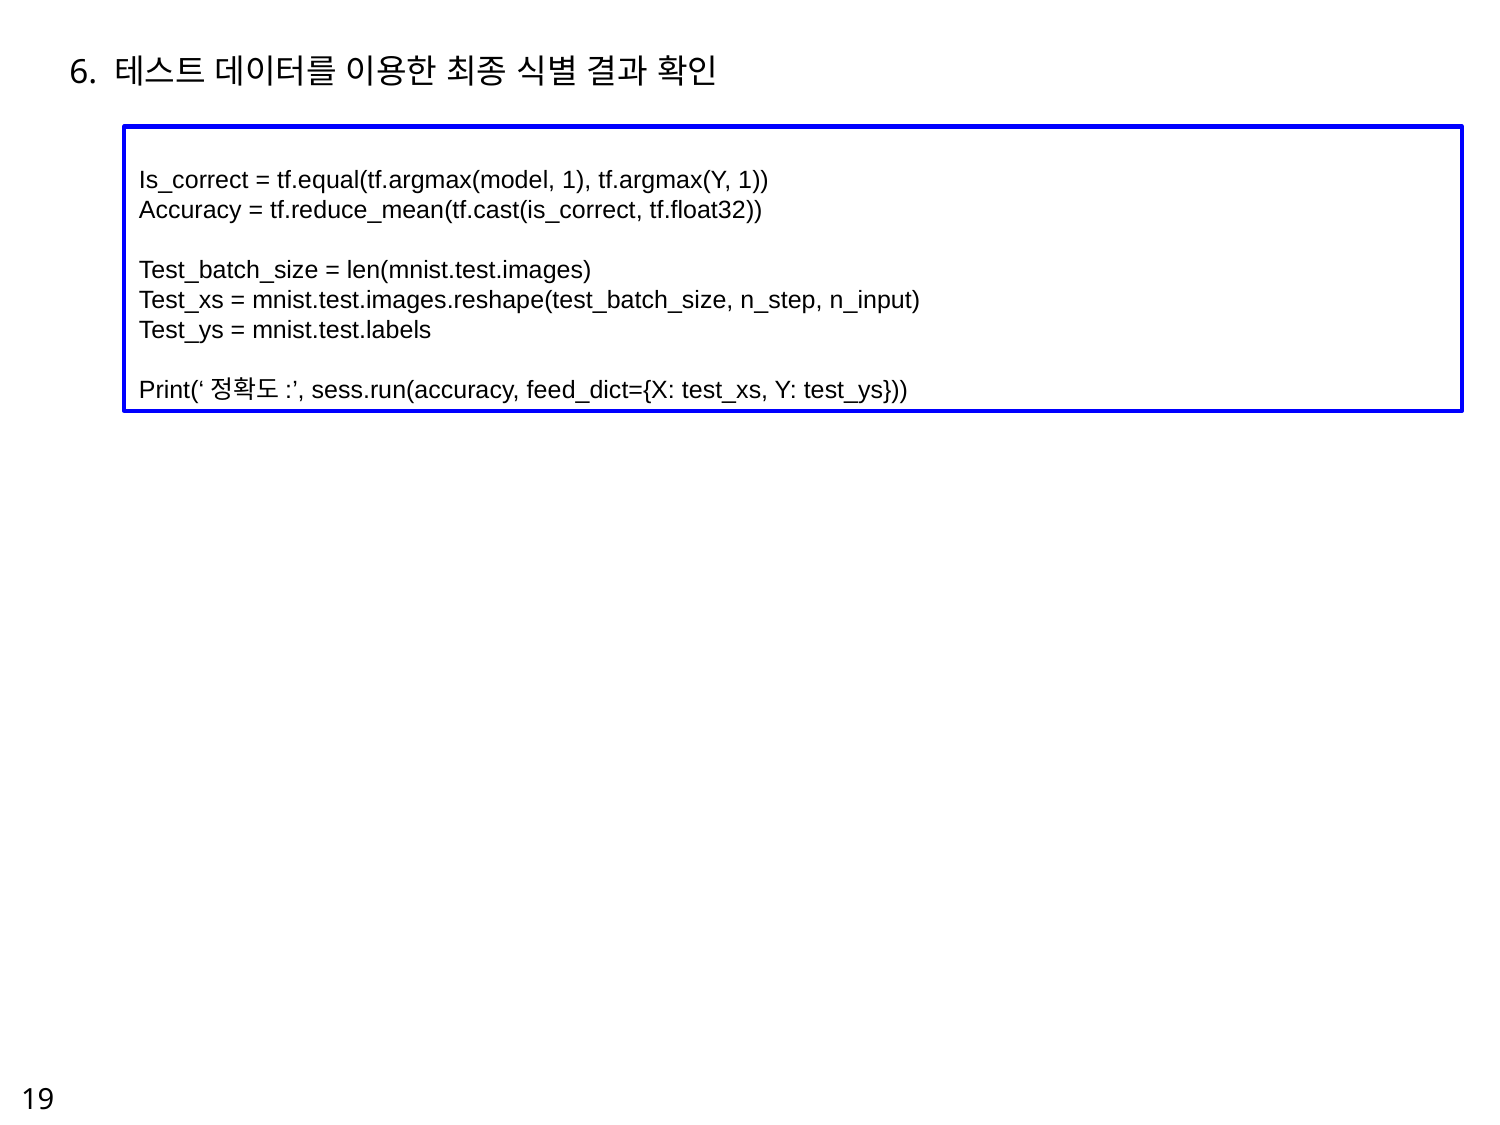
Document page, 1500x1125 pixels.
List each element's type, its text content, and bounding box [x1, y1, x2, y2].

slide_number 19 [6, 1073, 125, 1116]
list 6. 테스트 데이터를 이용한 최종 식별 결과 확인 [54, 42, 1415, 835]
text_box Is_correct = tf.equal(tf.argmax(model, 1), tf.argmax(Y, 1)) Accuracy = tf.reduce_mean(tf.cast(is_correct, tf.float32)) Test_batch_size = len(mnist.test.images) Test_xs = mnist.test.images.reshape(test_batch_size, n_step, n_input) Test_ys = mnist.test.labels Print(‘정확도:’, sess.run(accuracy, feed_dict={X: test_xs, Y: test_ys})) [124, 126, 1463, 411]
